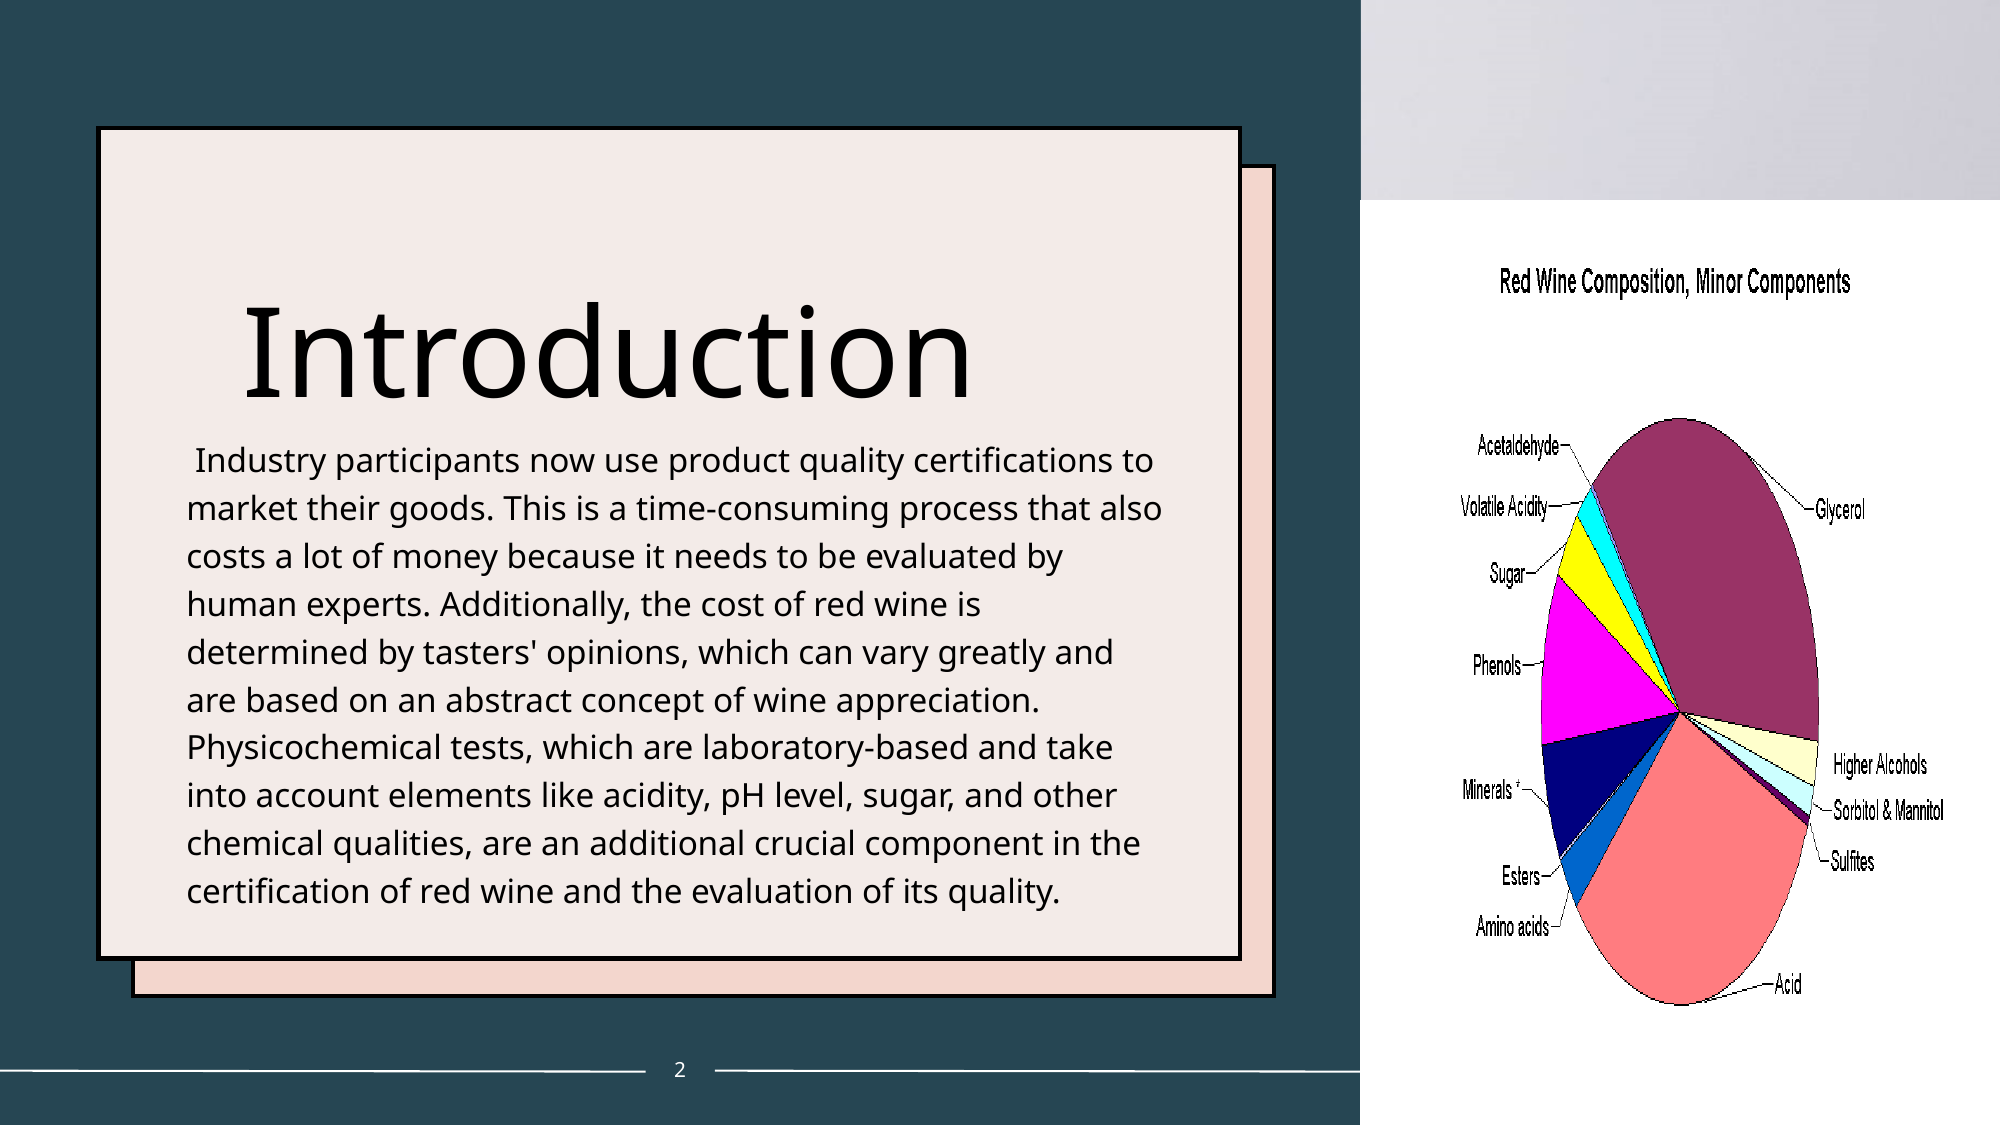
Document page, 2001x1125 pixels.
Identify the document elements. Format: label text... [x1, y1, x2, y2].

title Introduction [228, 281, 1055, 423]
picture [1360, 0, 2000, 1125]
slide_number 2 [650, 1050, 710, 1091]
list Industry participants now use product quality certifications to market their goods. This is a time-consuming process that also costs a lot of money because it needs to be evaluated by human experts. Additionally, the cost of red wine is determined by tasters' opinions, which can vary greatly and are based on an abstract concept of wine appreciation. Physicochemical tests, which are laboratory-based and take into account elements like acidity, pH level, sugar, and other chemical qualities, are an additional crucial component in the certification of red wine and the evaluation of its quality. [162, 423, 1182, 920]
